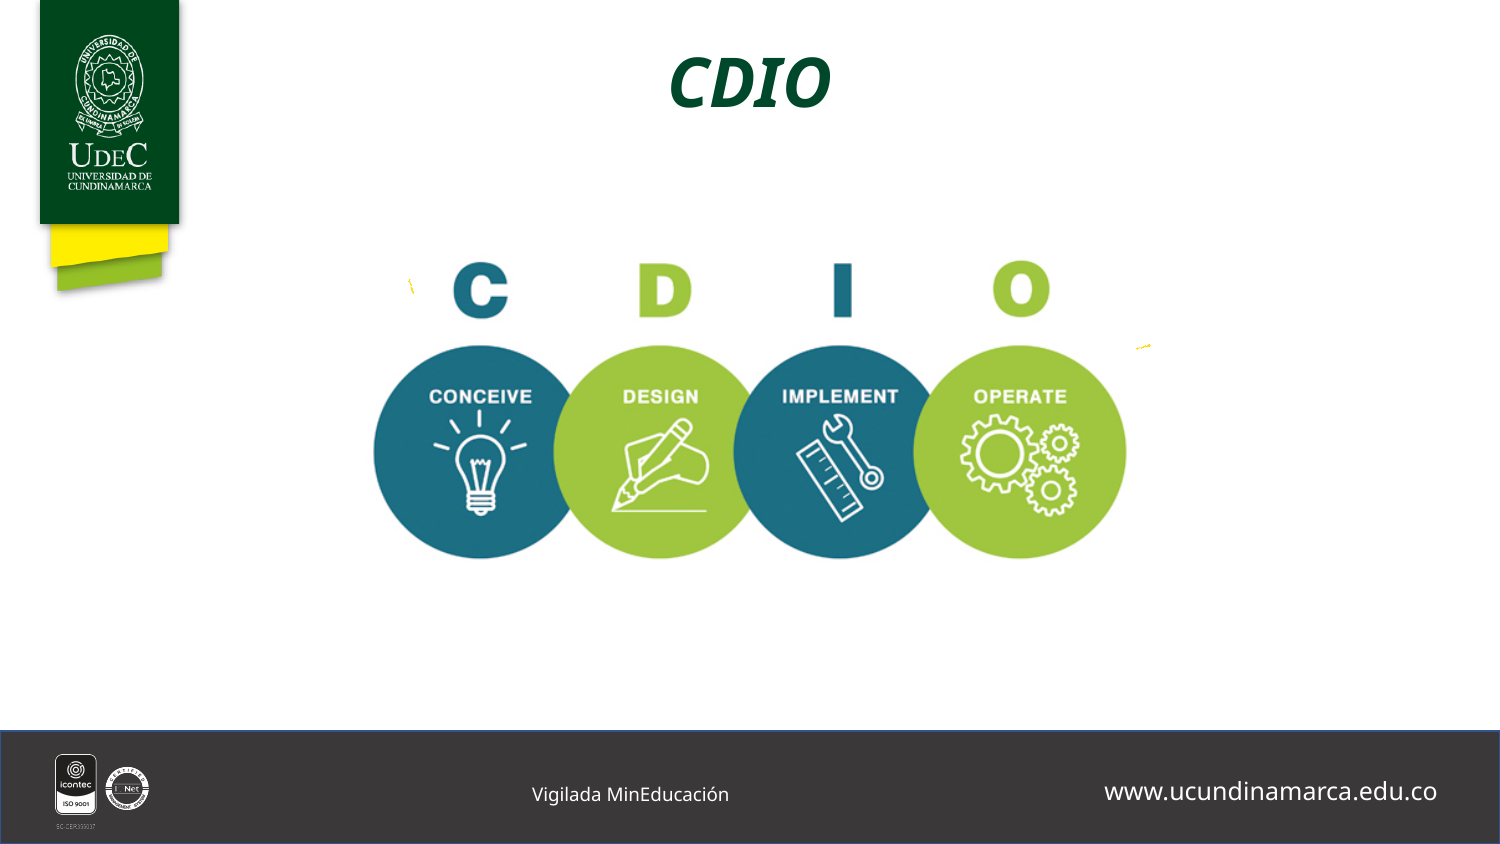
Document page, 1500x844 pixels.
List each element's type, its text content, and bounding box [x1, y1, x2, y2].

title CDIO [400, 38, 1100, 112]
picture [55, 754, 149, 831]
picture [0, 0, 1500, 730]
